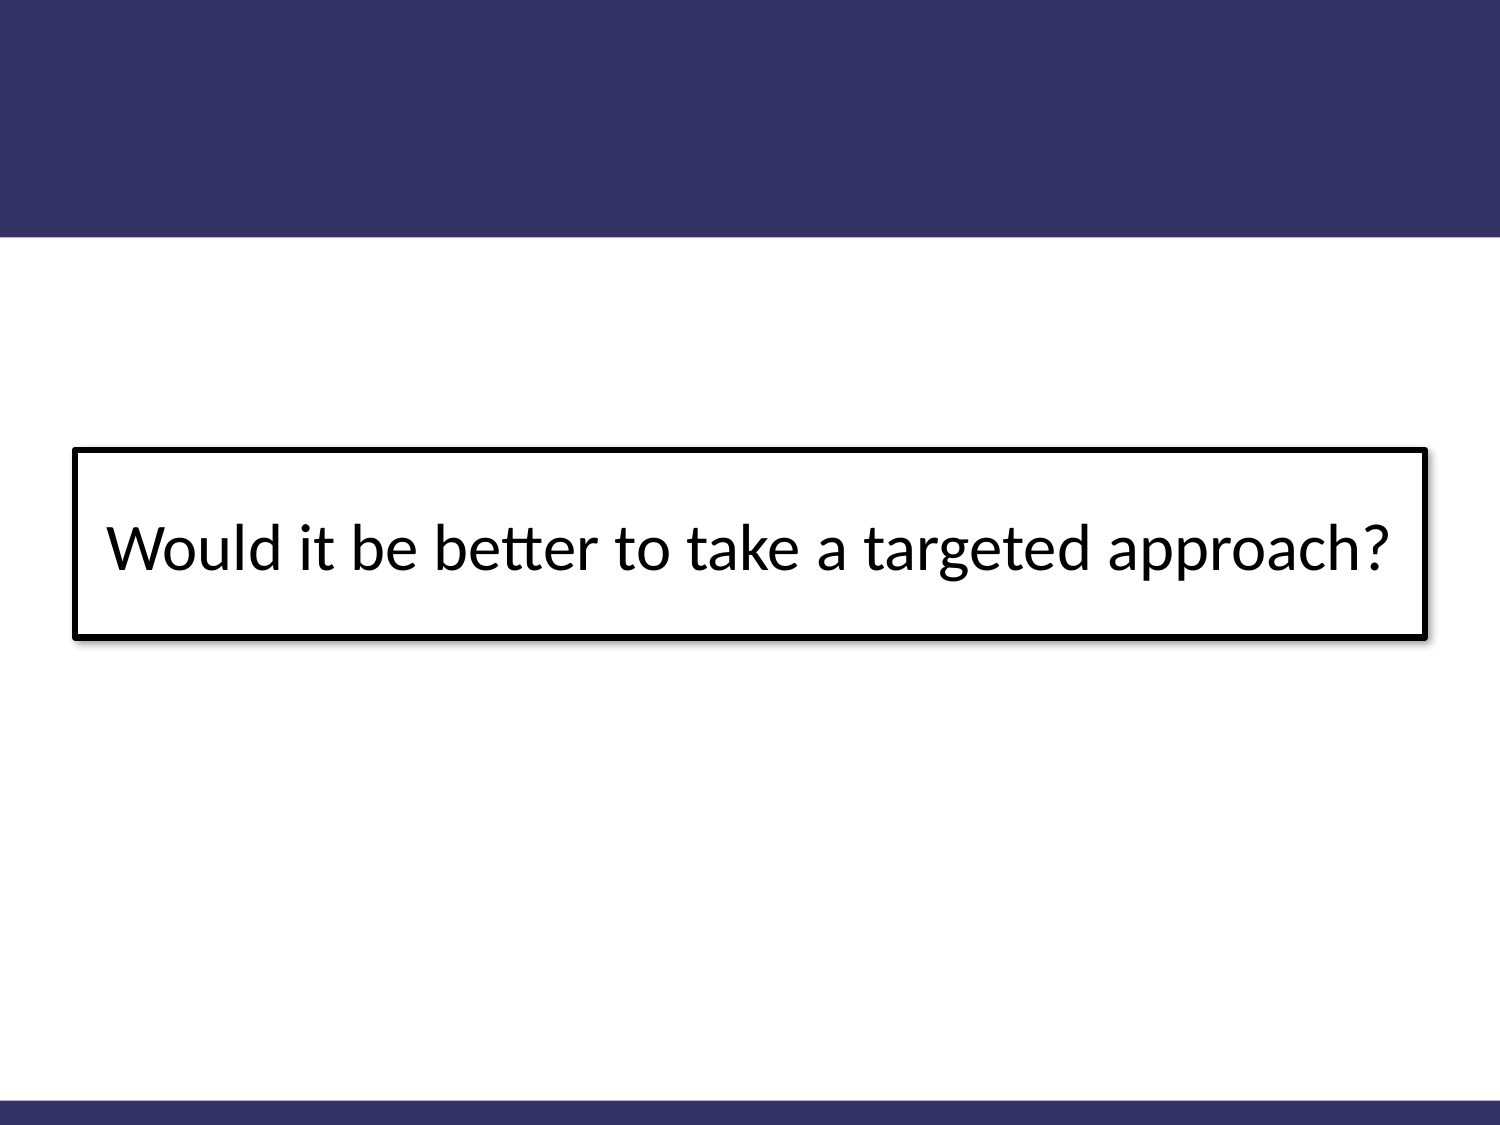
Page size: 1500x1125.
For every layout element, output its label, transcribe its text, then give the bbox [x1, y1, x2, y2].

title Would it be better to take a targeted approach? [75, 450, 1425, 638]
